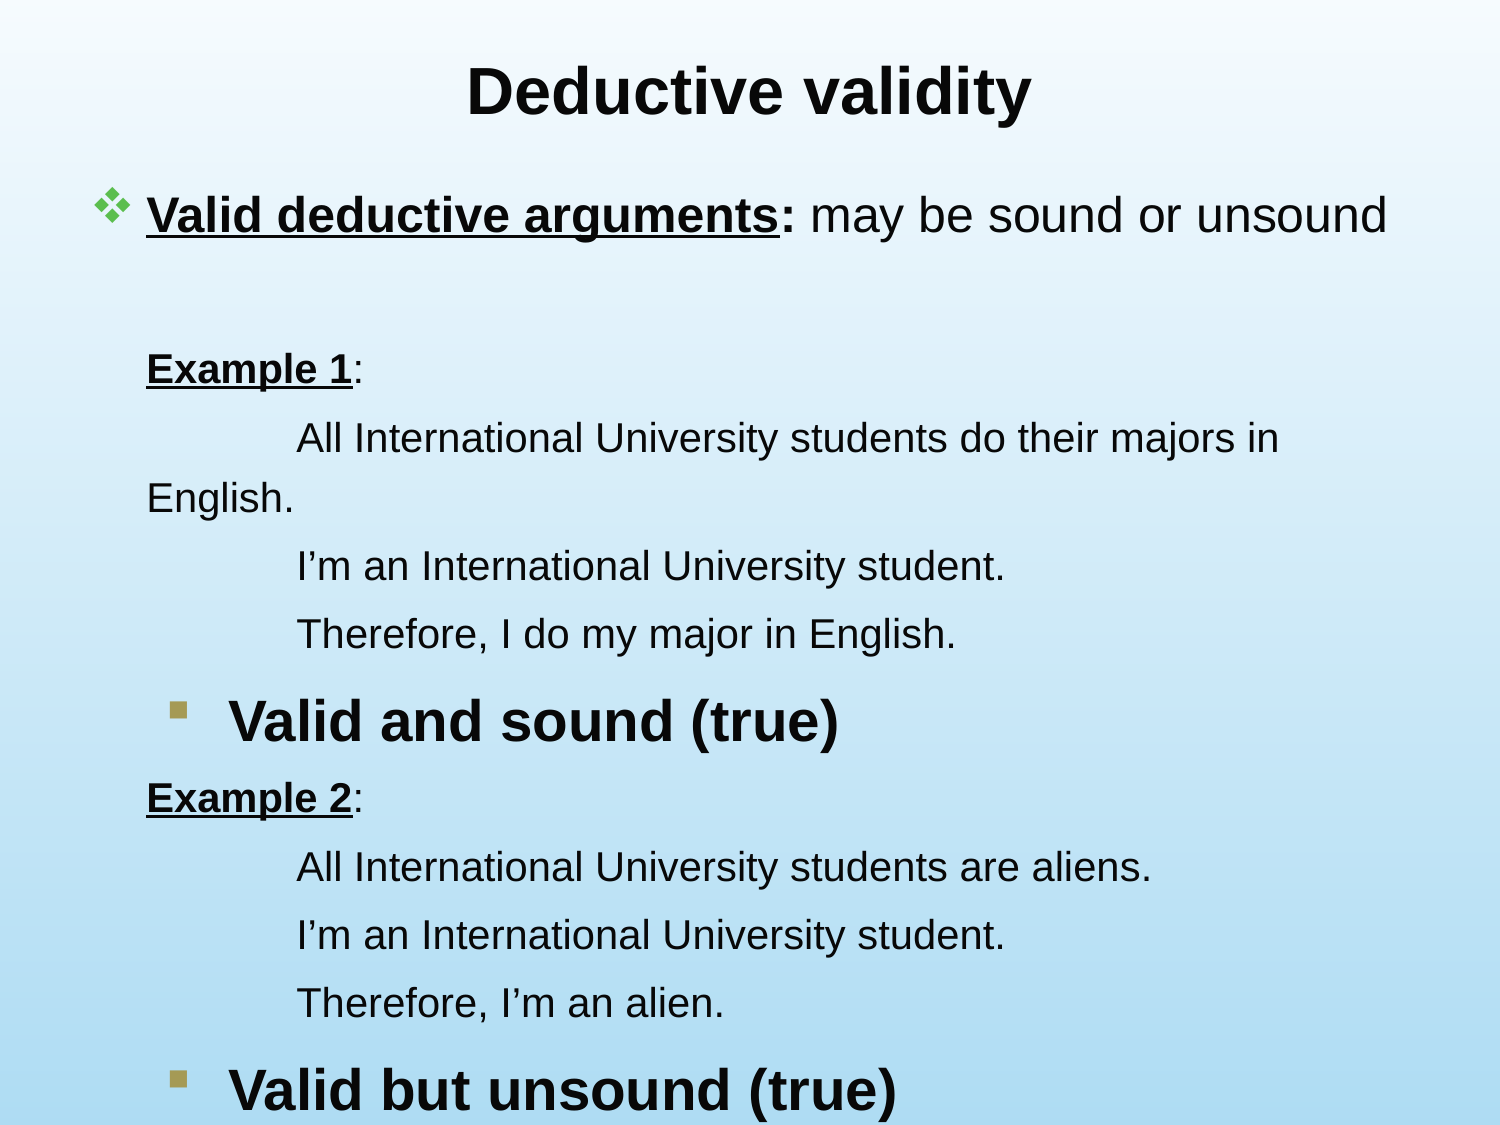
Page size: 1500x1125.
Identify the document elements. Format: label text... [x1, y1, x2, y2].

title Deductive validity [75, 37, 1425, 138]
list Valid deductive arguments: may be sound or unsound Example 1: All International University students do their majors in English. I’m an International University student. Therefore, I do my major in English. Valid and sound (true) Example 2: All International University students are aliens. I’m an International University student. Therefore, I’m an alien. Valid but unsound (true) [75, 162, 1425, 988]
